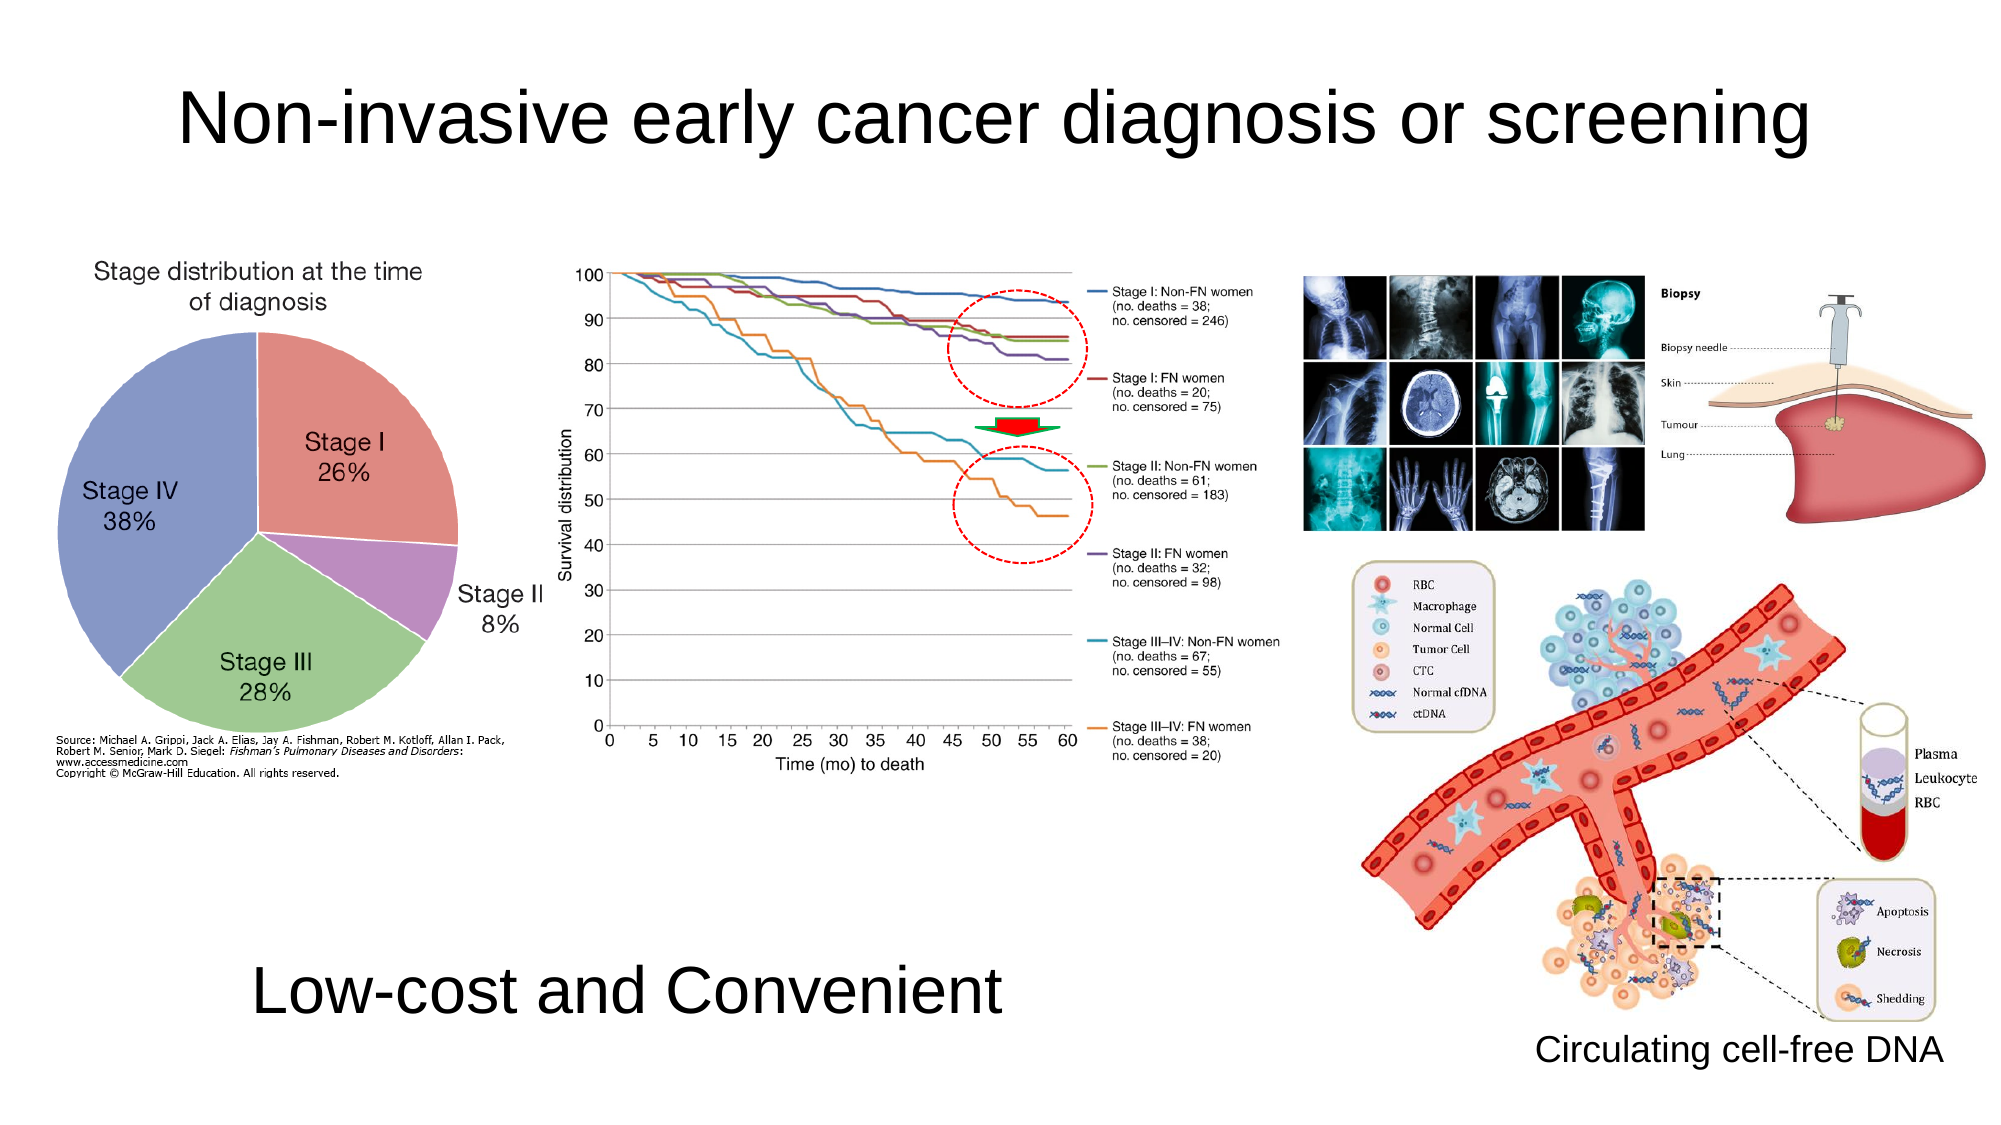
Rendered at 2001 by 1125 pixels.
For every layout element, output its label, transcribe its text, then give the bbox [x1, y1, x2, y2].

text_box Low-cost and Convenient [104, 939, 1150, 1034]
picture [1284, 256, 2000, 550]
text_box Non-invasive early cancer diagnosis or screening [27, 61, 1964, 167]
picture [56, 260, 542, 778]
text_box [551, 260, 1289, 778]
picture [1351, 560, 1977, 1022]
text_box Circulating cell-free DNA [1490, 1017, 1989, 1078]
